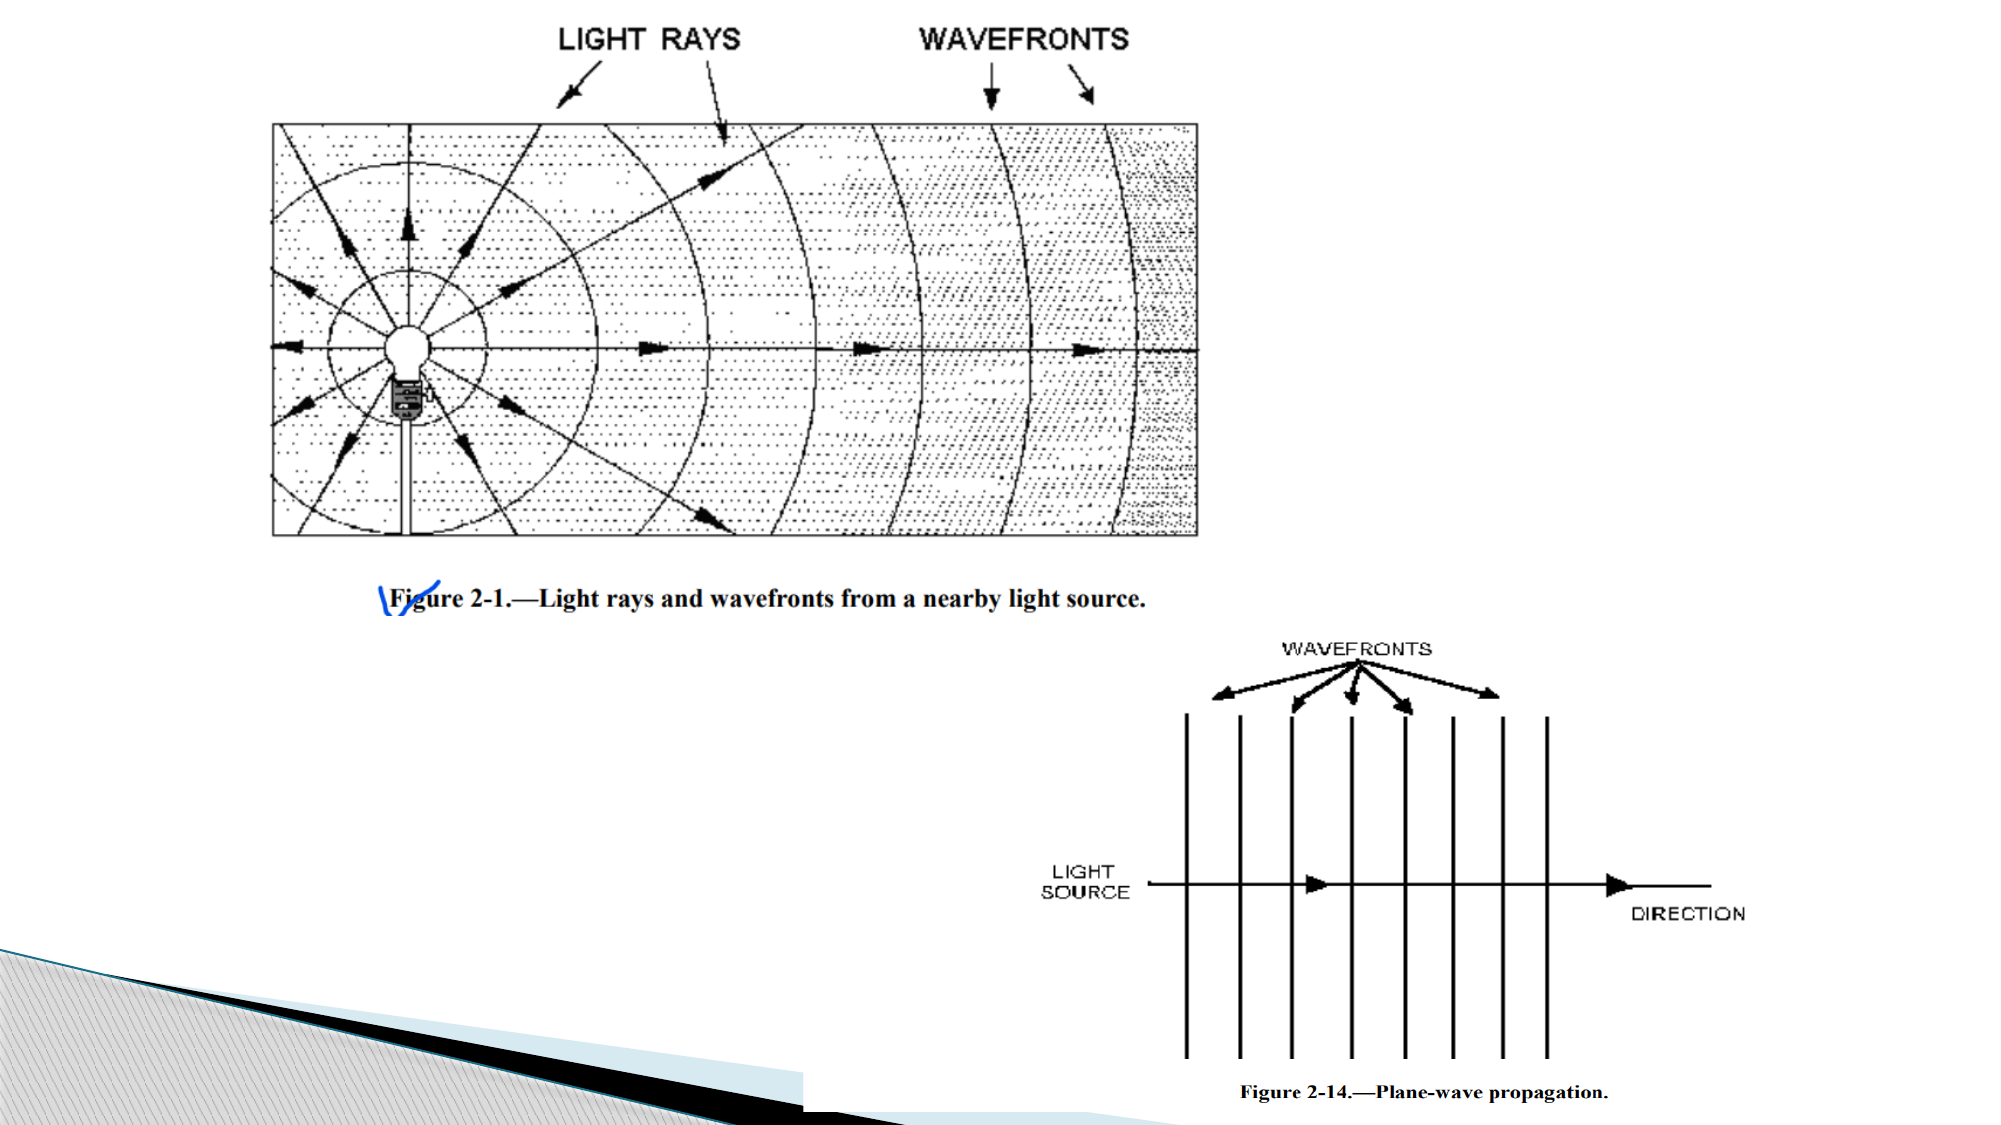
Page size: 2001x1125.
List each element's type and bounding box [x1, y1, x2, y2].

picture [29, 8, 1425, 617]
picture [803, 619, 1988, 1112]
